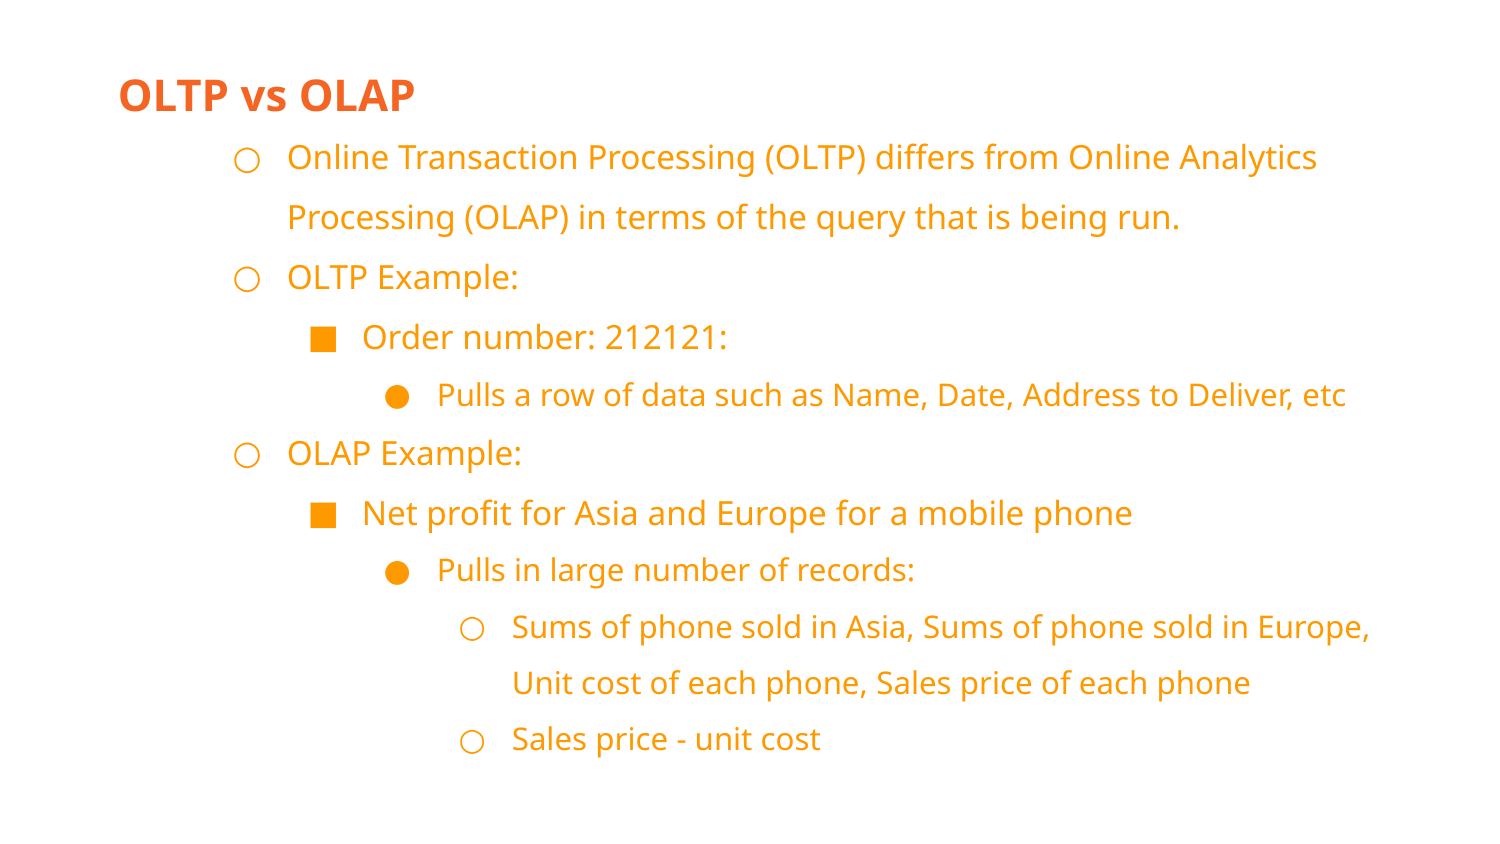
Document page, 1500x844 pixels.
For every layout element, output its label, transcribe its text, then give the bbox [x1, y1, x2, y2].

title OLTP vs OLAP [102, 52, 1327, 179]
title Online Transaction Processing (OLTP) differs from Online Analytics Processing (OLAP) in terms of the query that is being run. OLTP Example: Order number: 212121: Pulls a row of data such as Name, Date, Address to Deliver, etc OLAP Example: Net profit for Asia and Europe for a mobile phone Pulls in large number of records: Sums of phone sold in Asia, Sums of phone sold in Europe, Unit cost of each phone, Sales price of each phone Sales price - unit cost [121, 101, 1410, 799]
